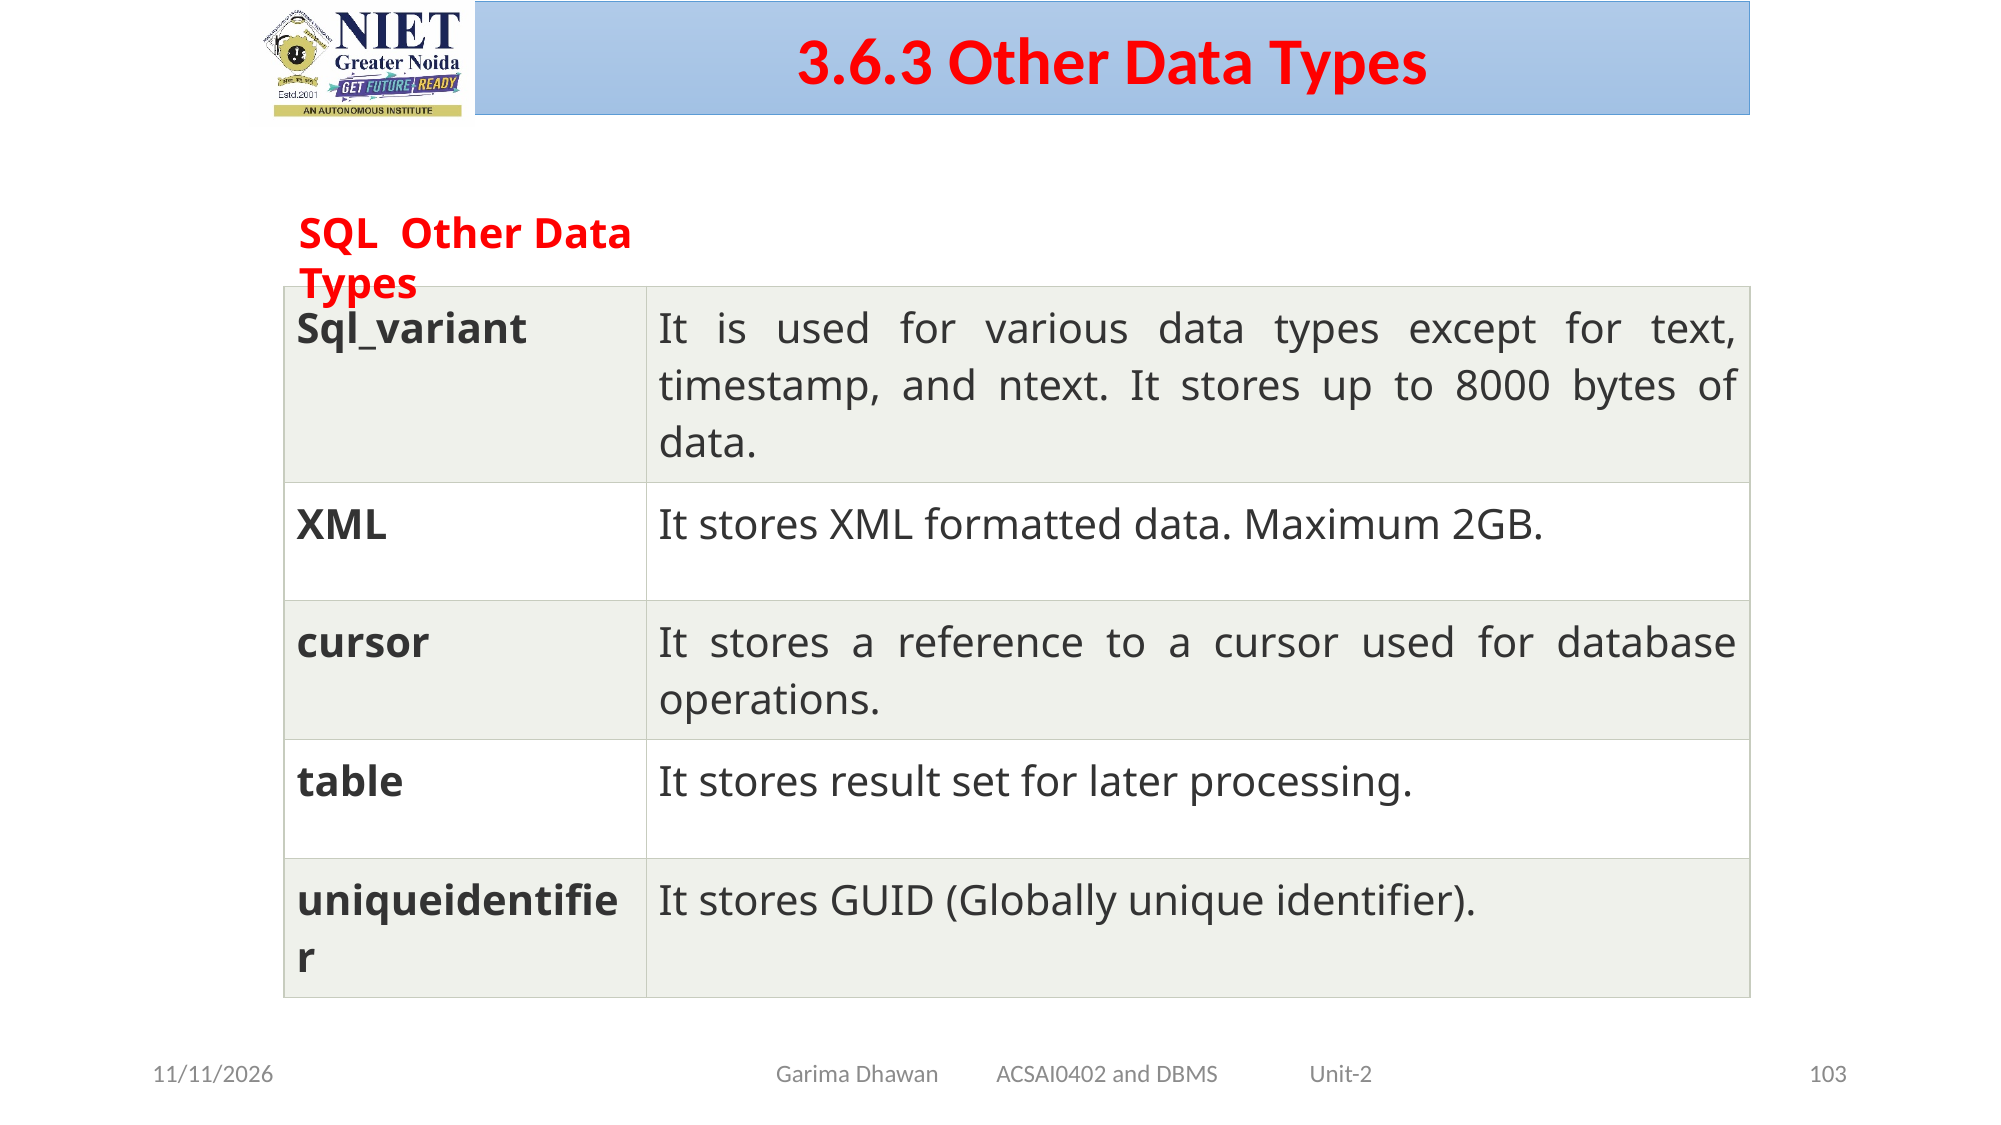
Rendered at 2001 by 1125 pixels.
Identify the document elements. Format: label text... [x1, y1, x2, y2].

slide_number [137, 1042, 588, 1103]
footer Garima Dhawan ACSAI0402 and DBMS Unit-2 [662, 1042, 1412, 1103]
slide_number 103 [1412, 1042, 1863, 1103]
text_box 3.6.3 Other Data Types [475, 1, 1750, 115]
table_cell cursor [285, 601, 646, 739]
table_cell It stores result set for later processing. [647, 740, 1749, 858]
table_header Sql_variant [285, 314, 646, 482]
table_header It is used for various data types except for text, timestamp, and ntext. It stores up to 8000 bytes of data. [647, 287, 1749, 482]
table_cell It stores a reference to a cursor used for database operations. [647, 601, 1749, 739]
table_cell It stores XML formatted data. Maximum 2GB. [647, 483, 1749, 600]
table_cell It stores GUID (Globally unique identifier). [647, 859, 1749, 997]
table_cell uniqueidentifier [285, 859, 646, 997]
picture [249, 0, 475, 128]
text_box SQL Other Data Types [284, 199, 751, 314]
table_cell table [285, 740, 646, 858]
table_cell XML [285, 483, 646, 600]
